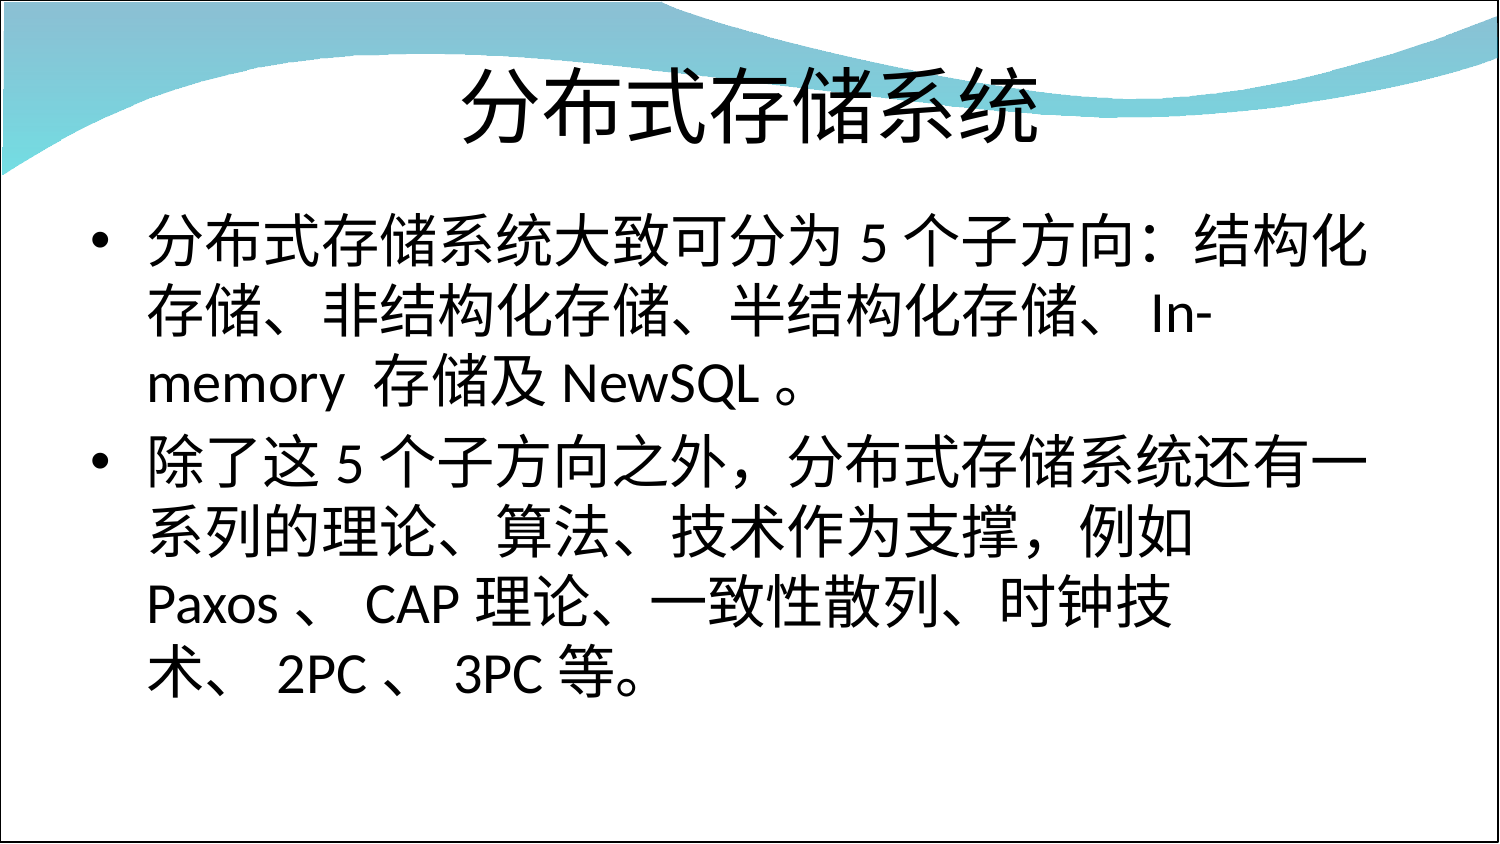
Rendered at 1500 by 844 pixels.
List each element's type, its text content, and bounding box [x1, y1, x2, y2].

title 分布式存储系统 [75, 33, 1425, 175]
list 分布式存储系统大致可分为5个子方向：结构化存储、非结构化存储、半结构化存储、In-memory 存储及NewSQL。 除了这5个子方向之外，分布式存储系统还有一系列的理论、算法、技术作为支撑，例如 Paxos、CAP理论、一致性散列、时钟技术、2PC、3PC等。 [75, 196, 1425, 754]
